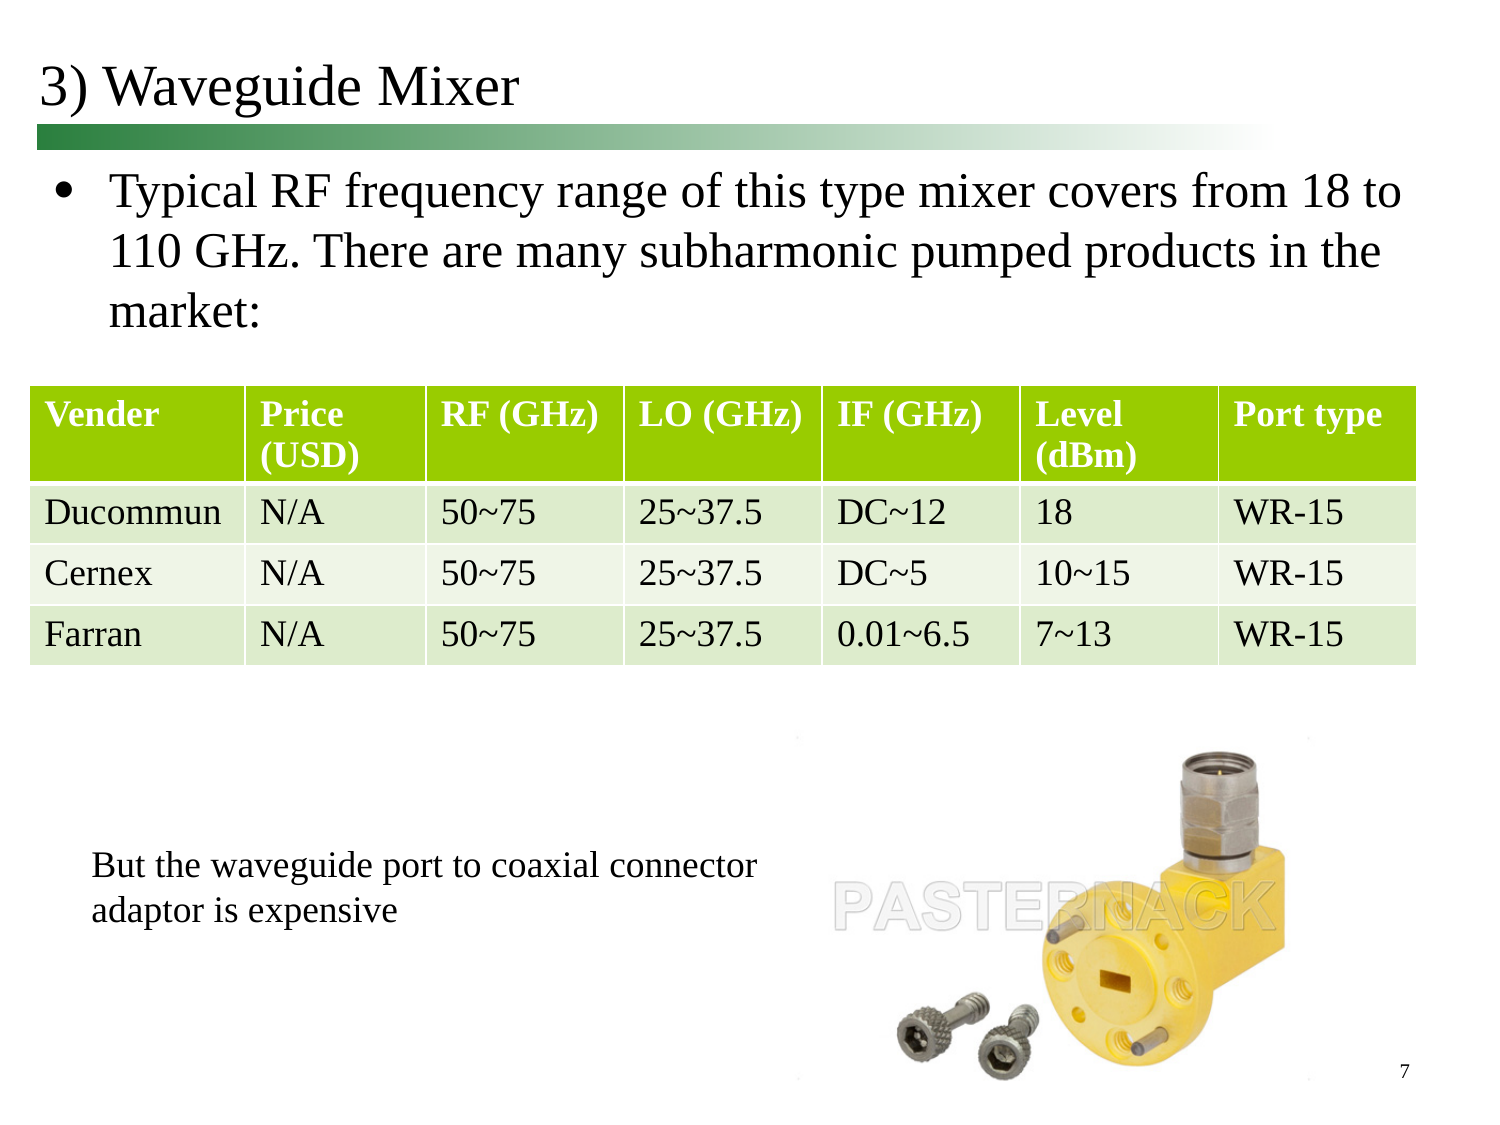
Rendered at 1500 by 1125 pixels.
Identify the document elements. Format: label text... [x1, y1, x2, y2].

text_box But the waveguide port to coaxial connector adaptor is expensive [76, 832, 780, 938]
table_cell Farran [30, 606, 244, 665]
table_header LO (GHz) [625, 386, 821, 481]
list Typical RF frequency range of this type mixer covers from 18 to 110 GHz. There are many subharmonic pumped products in the market: [37, 149, 1425, 1063]
table_cell DC~5 [823, 545, 1019, 604]
table_header RF (GHz) [427, 386, 623, 481]
table_cell 7~13 [1021, 606, 1218, 665]
title 3) Waveguide Mixer [24, 0, 1375, 125]
table_cell 10~15 [1021, 545, 1218, 604]
table_cell 25~37.5 [625, 606, 821, 665]
table_cell Ducommun [30, 486, 244, 543]
table_cell N/A [246, 486, 425, 543]
table_header IF (GHz) [823, 386, 1019, 481]
table_cell 0.01~6.5 [823, 606, 1019, 665]
table_header Price (USD) [246, 386, 425, 481]
table_cell 25~37.5 [625, 486, 821, 543]
table_cell 50~75 [427, 606, 623, 665]
table_header Vender [30, 386, 244, 481]
table_cell N/A [246, 545, 425, 604]
table_cell N/A [246, 606, 425, 665]
table_cell WR-15 [1219, 486, 1416, 543]
table_cell DC~12 [823, 486, 1019, 543]
table_cell 50~75 [427, 486, 623, 543]
table_cell WR-15 [1219, 606, 1416, 665]
picture [785, 729, 1320, 1087]
table_cell 25~37.5 [625, 545, 821, 604]
table_header Port type [1219, 386, 1416, 481]
table_cell 50~75 [427, 545, 623, 604]
table_cell WR-15 [1219, 545, 1416, 604]
table_header Level (dBm) [1021, 386, 1218, 481]
table_cell Cernex [30, 545, 244, 604]
table_cell 18 [1021, 486, 1218, 543]
slide_number 7 [1074, 1049, 1426, 1113]
